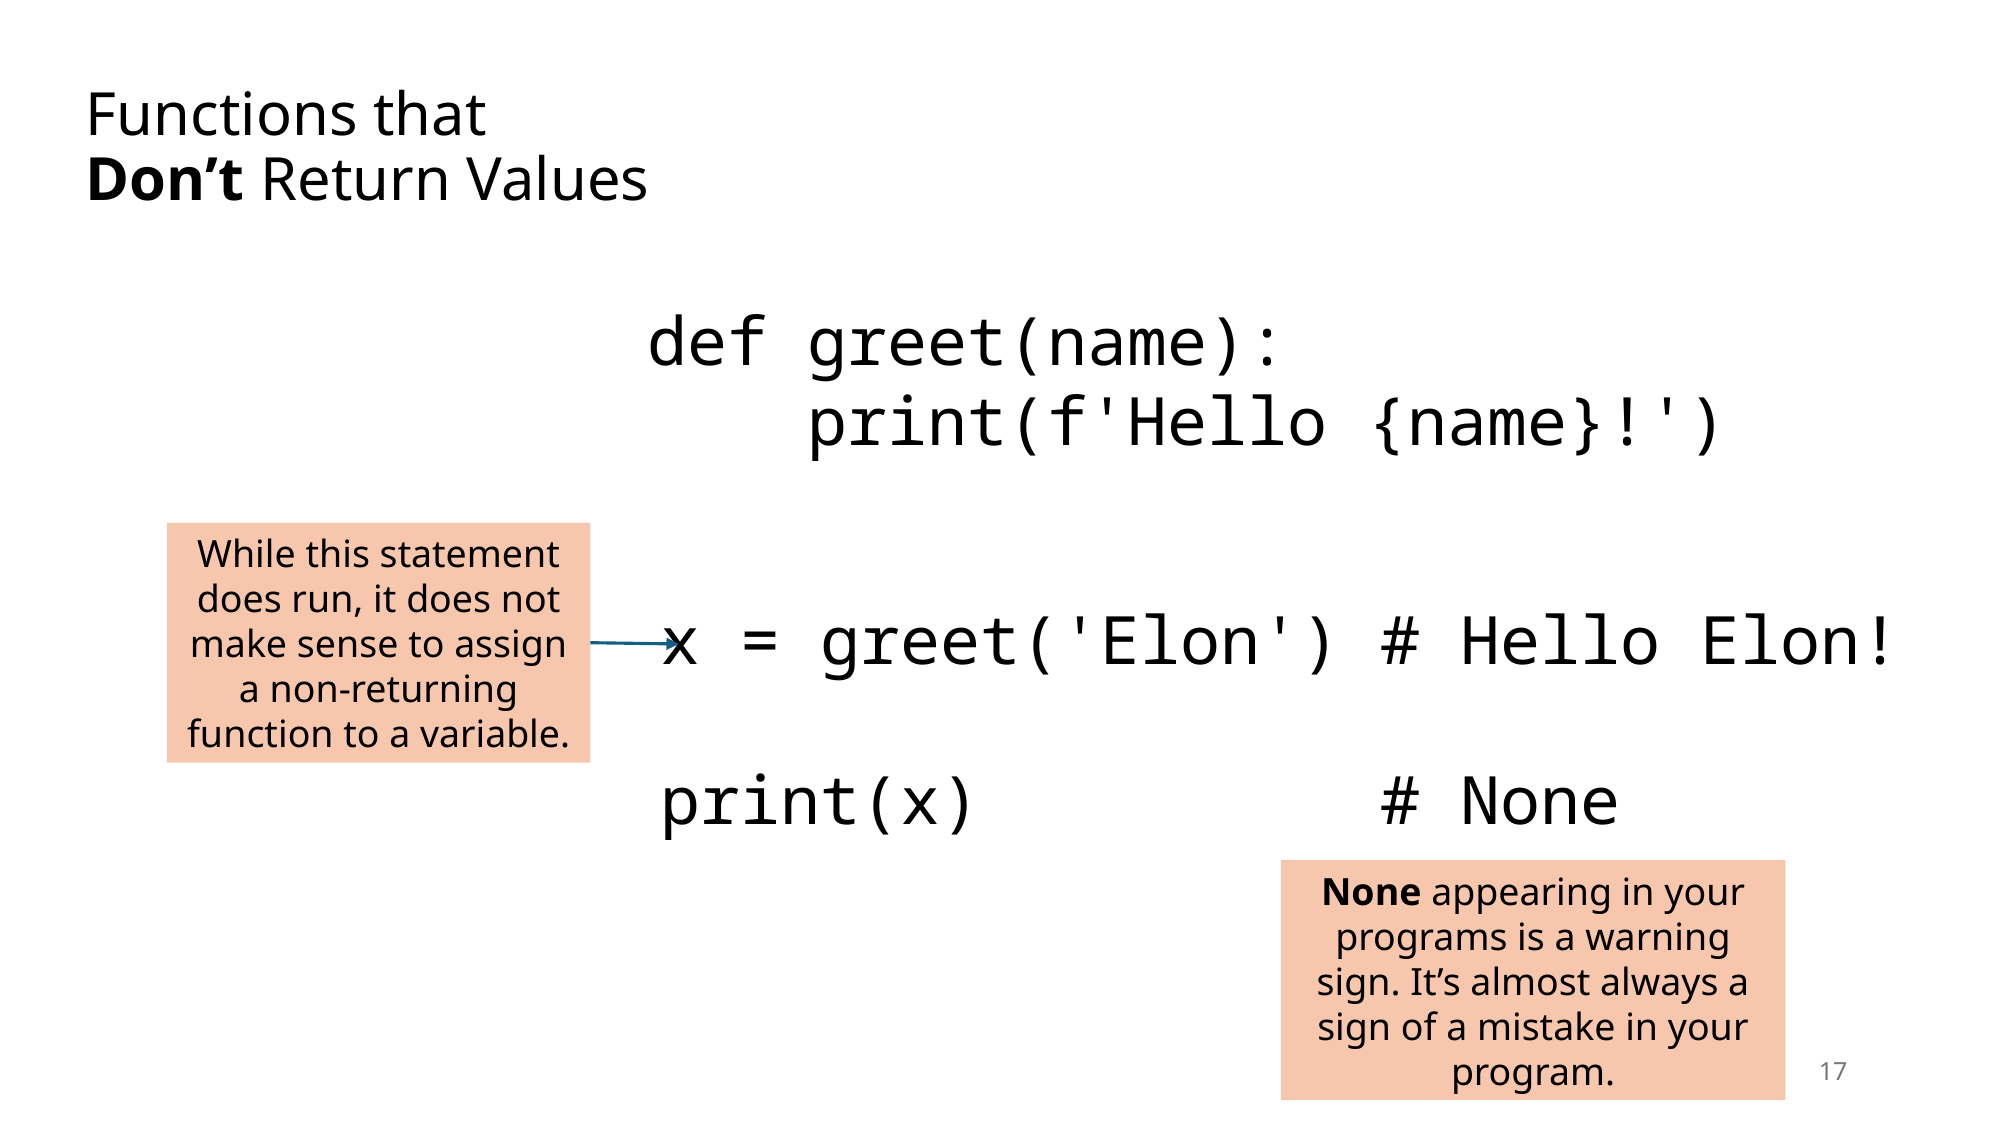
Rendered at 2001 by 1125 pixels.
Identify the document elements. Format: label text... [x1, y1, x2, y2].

text_box While this statement does run, it does not make sense to assign a non-returning function to a variable. [167, 522, 591, 763]
text_box None appearing in your programs is a warning sign. It’s almost always a sign of a mistake in your program. [1281, 860, 1786, 1100]
title Functions that Don’t Return Values [70, 75, 796, 293]
slide_number 17 [1412, 1042, 1863, 1103]
text_box def greet(name): print(f'Hello {name}!') [632, 291, 1743, 466]
text_box x = greet('Elon') # Hello Elon! print(x) # None [645, 590, 1916, 845]
